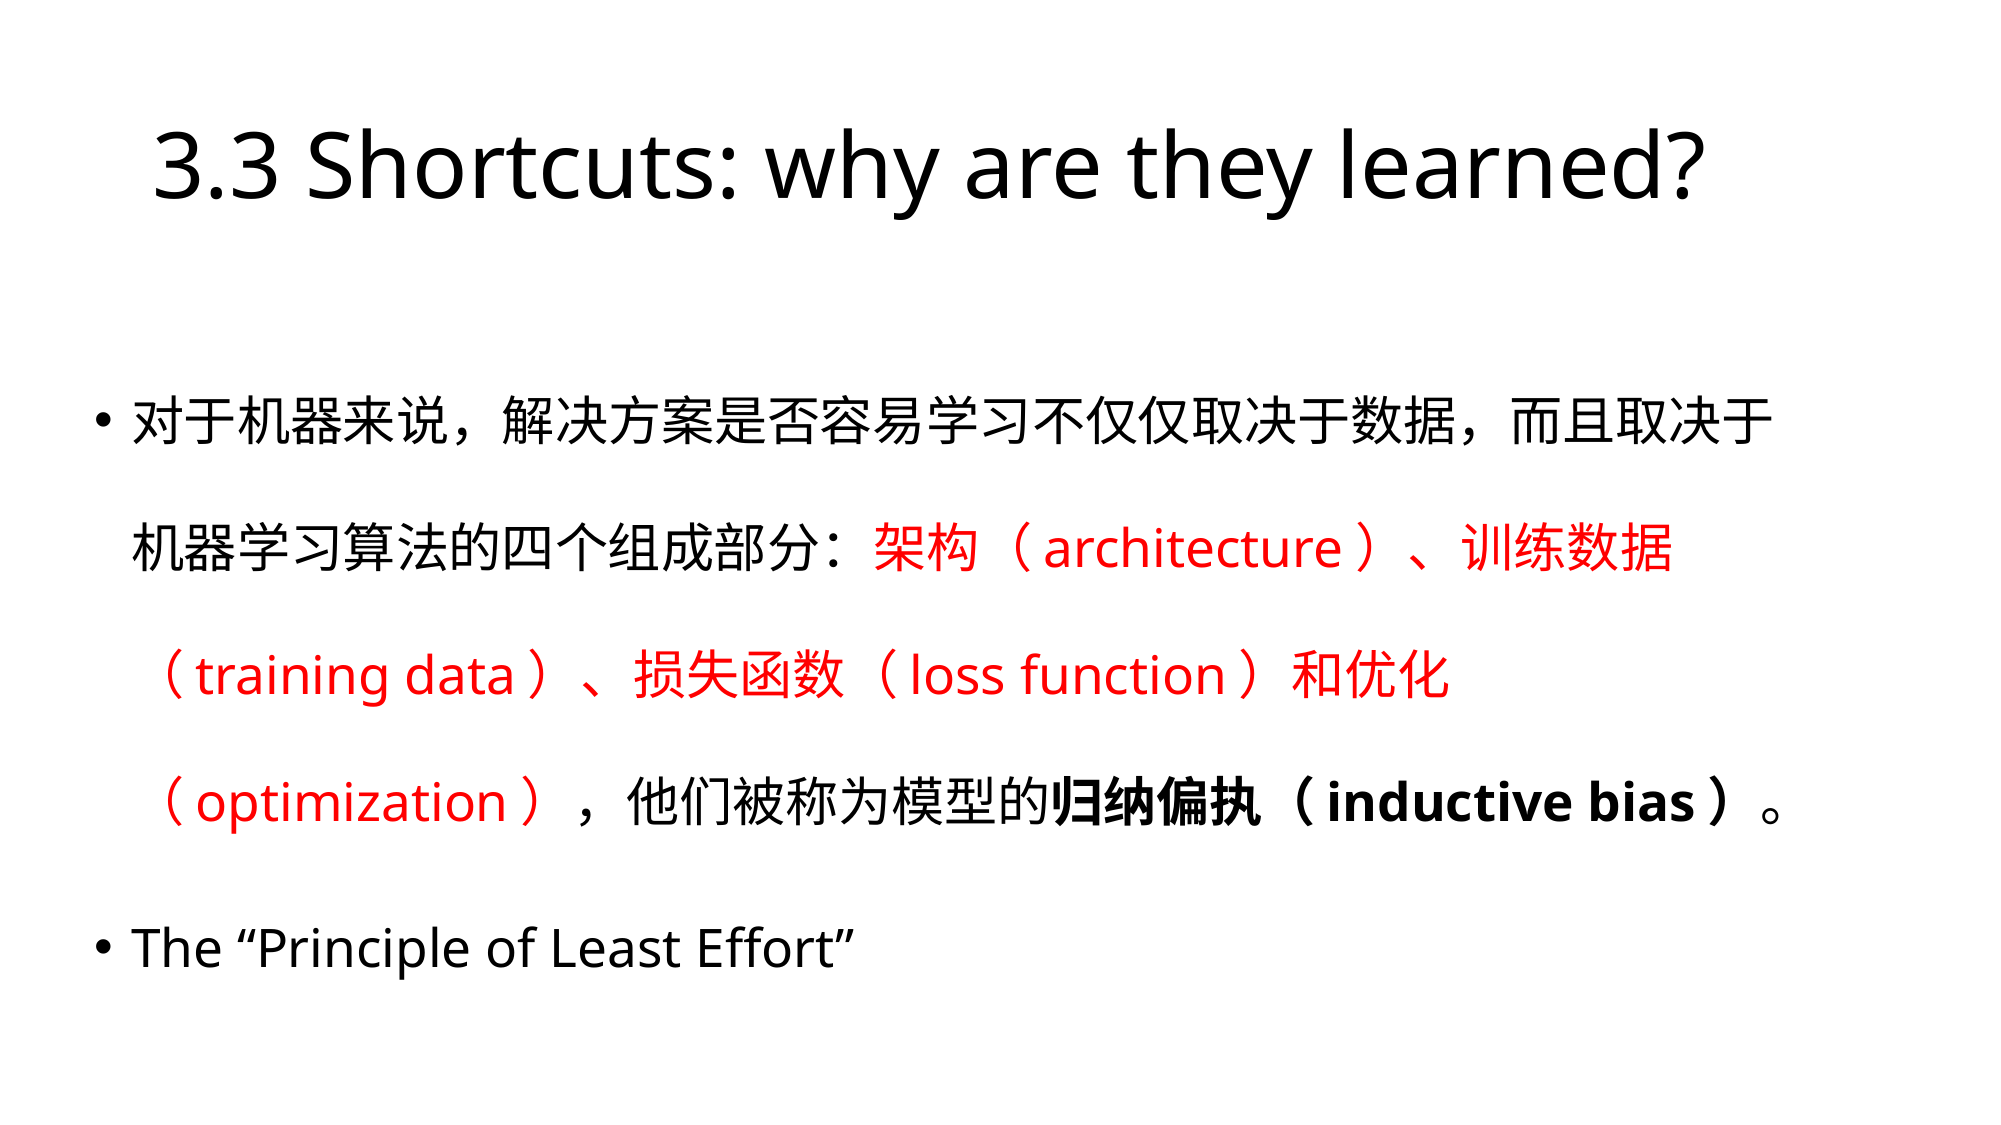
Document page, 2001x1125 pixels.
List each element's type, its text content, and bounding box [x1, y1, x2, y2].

list 对于机器来说，解决方案是否容易学习不仅仅取决于数据，而且取决于机器学习算法的四个组成部分：架构（architecture）、训练数据（training data）、损失函数（loss function）和优化（optimization），他们被称为模型的归纳偏执（inductive bias）。 The “Principle of Least Effort” [79, 316, 1805, 1103]
title 3.3 Shortcuts: why are they learned? [137, 59, 1863, 278]
